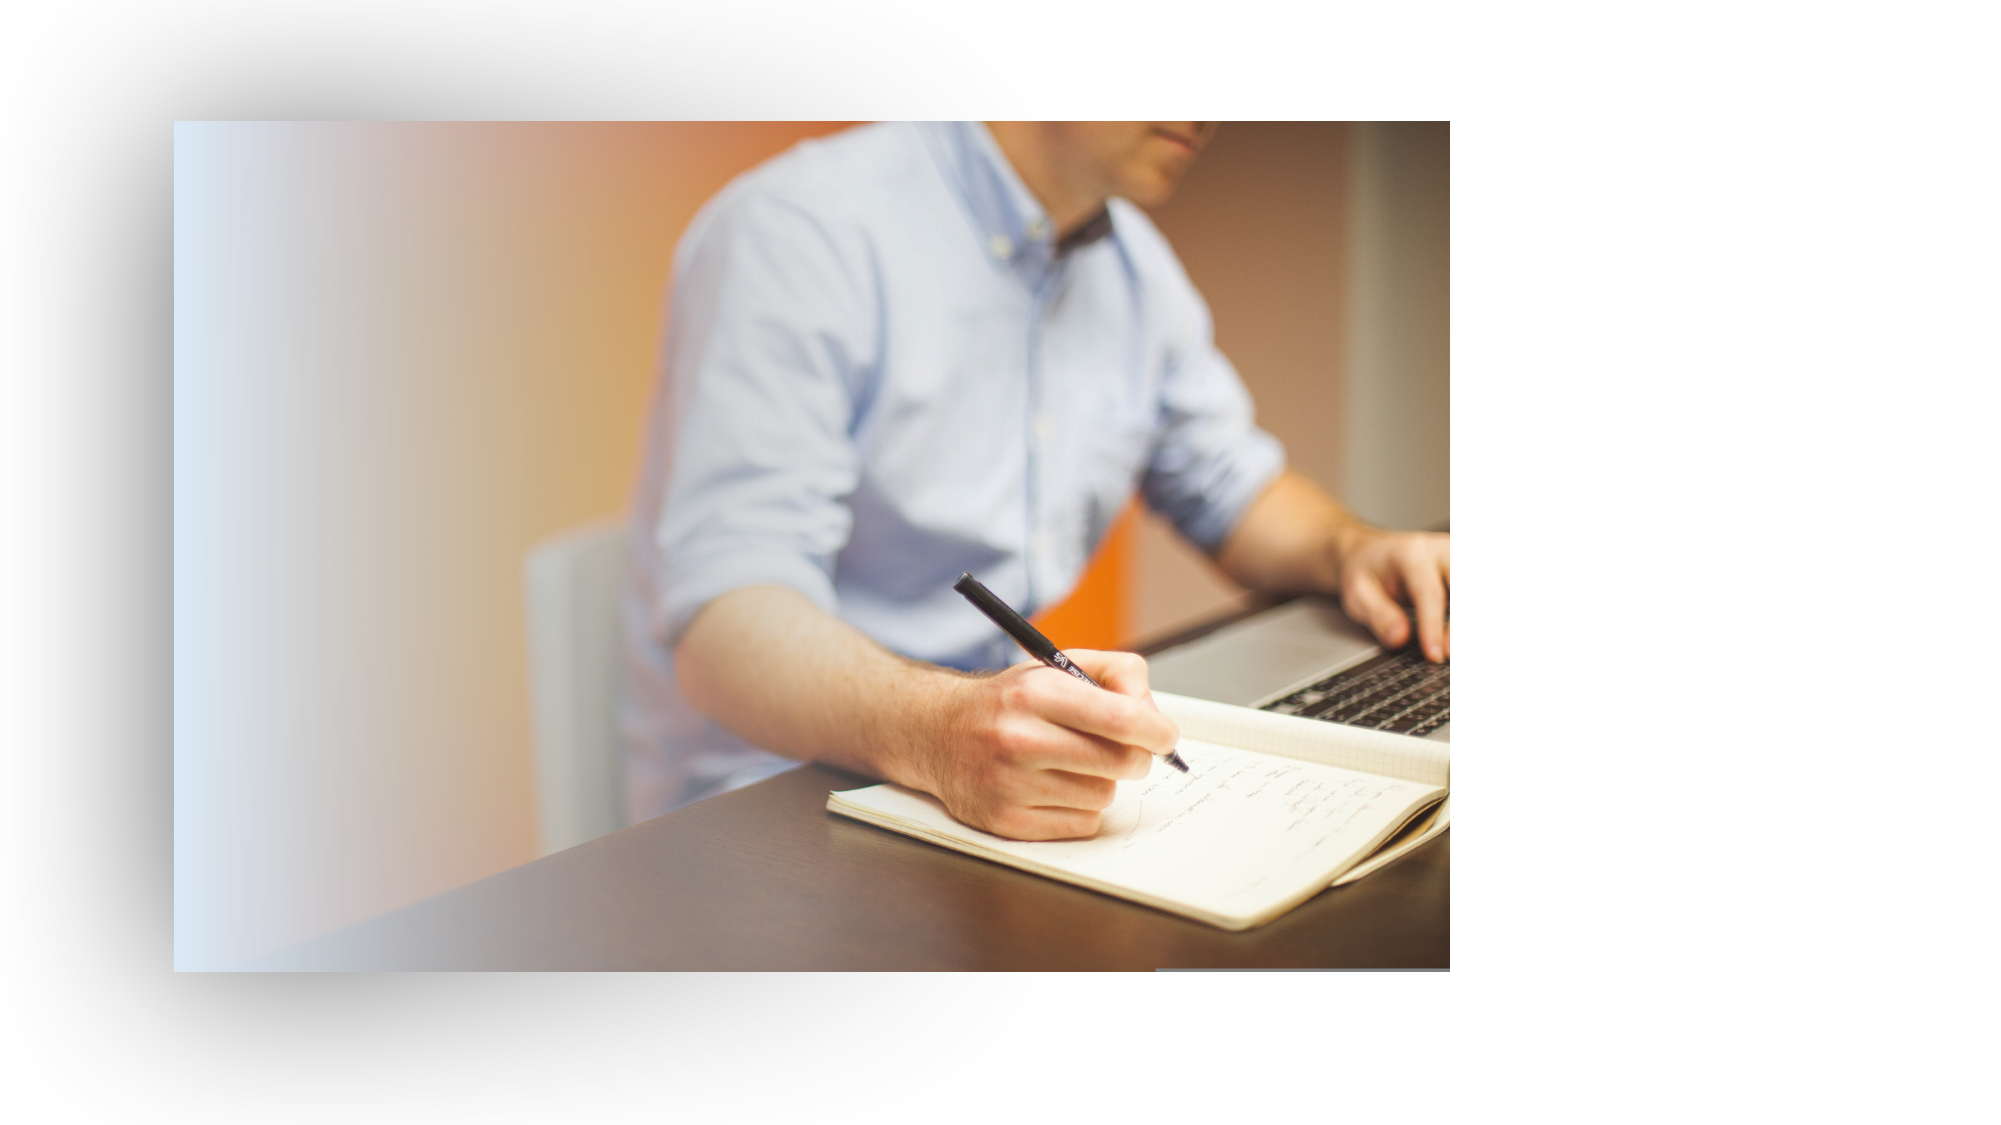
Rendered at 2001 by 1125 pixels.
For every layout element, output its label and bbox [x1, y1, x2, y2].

picture [173, 120, 1450, 972]
